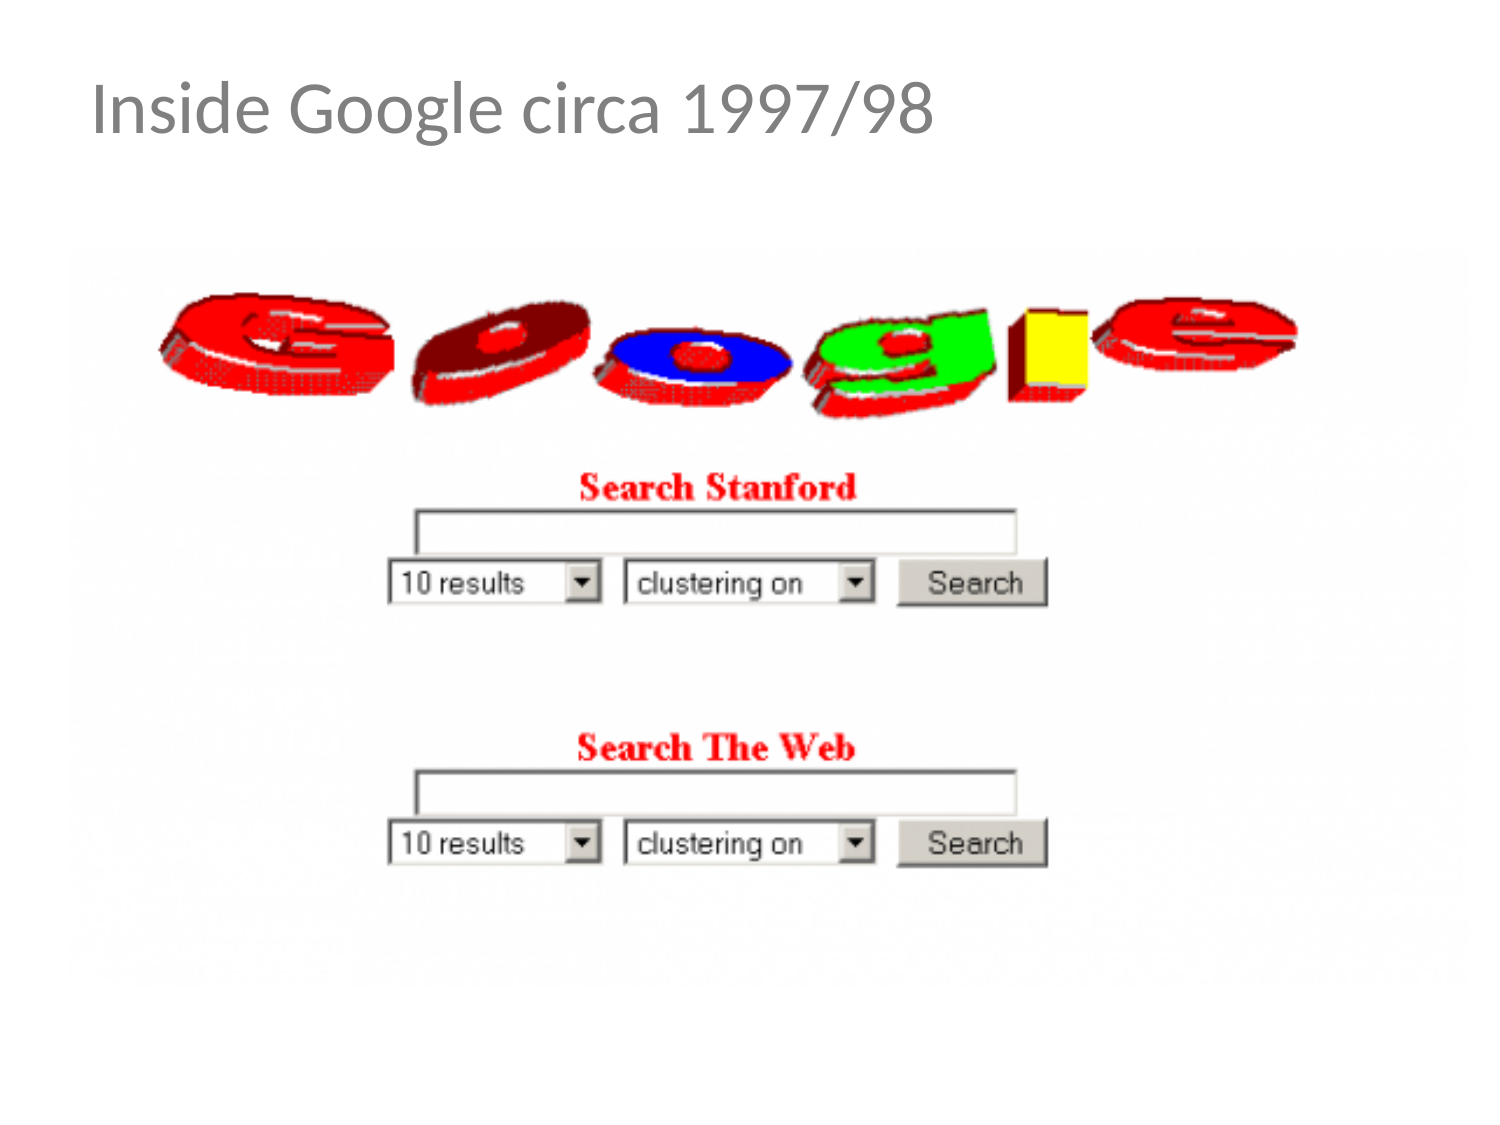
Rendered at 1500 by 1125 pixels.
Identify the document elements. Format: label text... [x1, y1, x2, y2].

title Inside Google circa 1997/98 [75, 45, 1425, 163]
picture [68, 249, 1469, 988]
